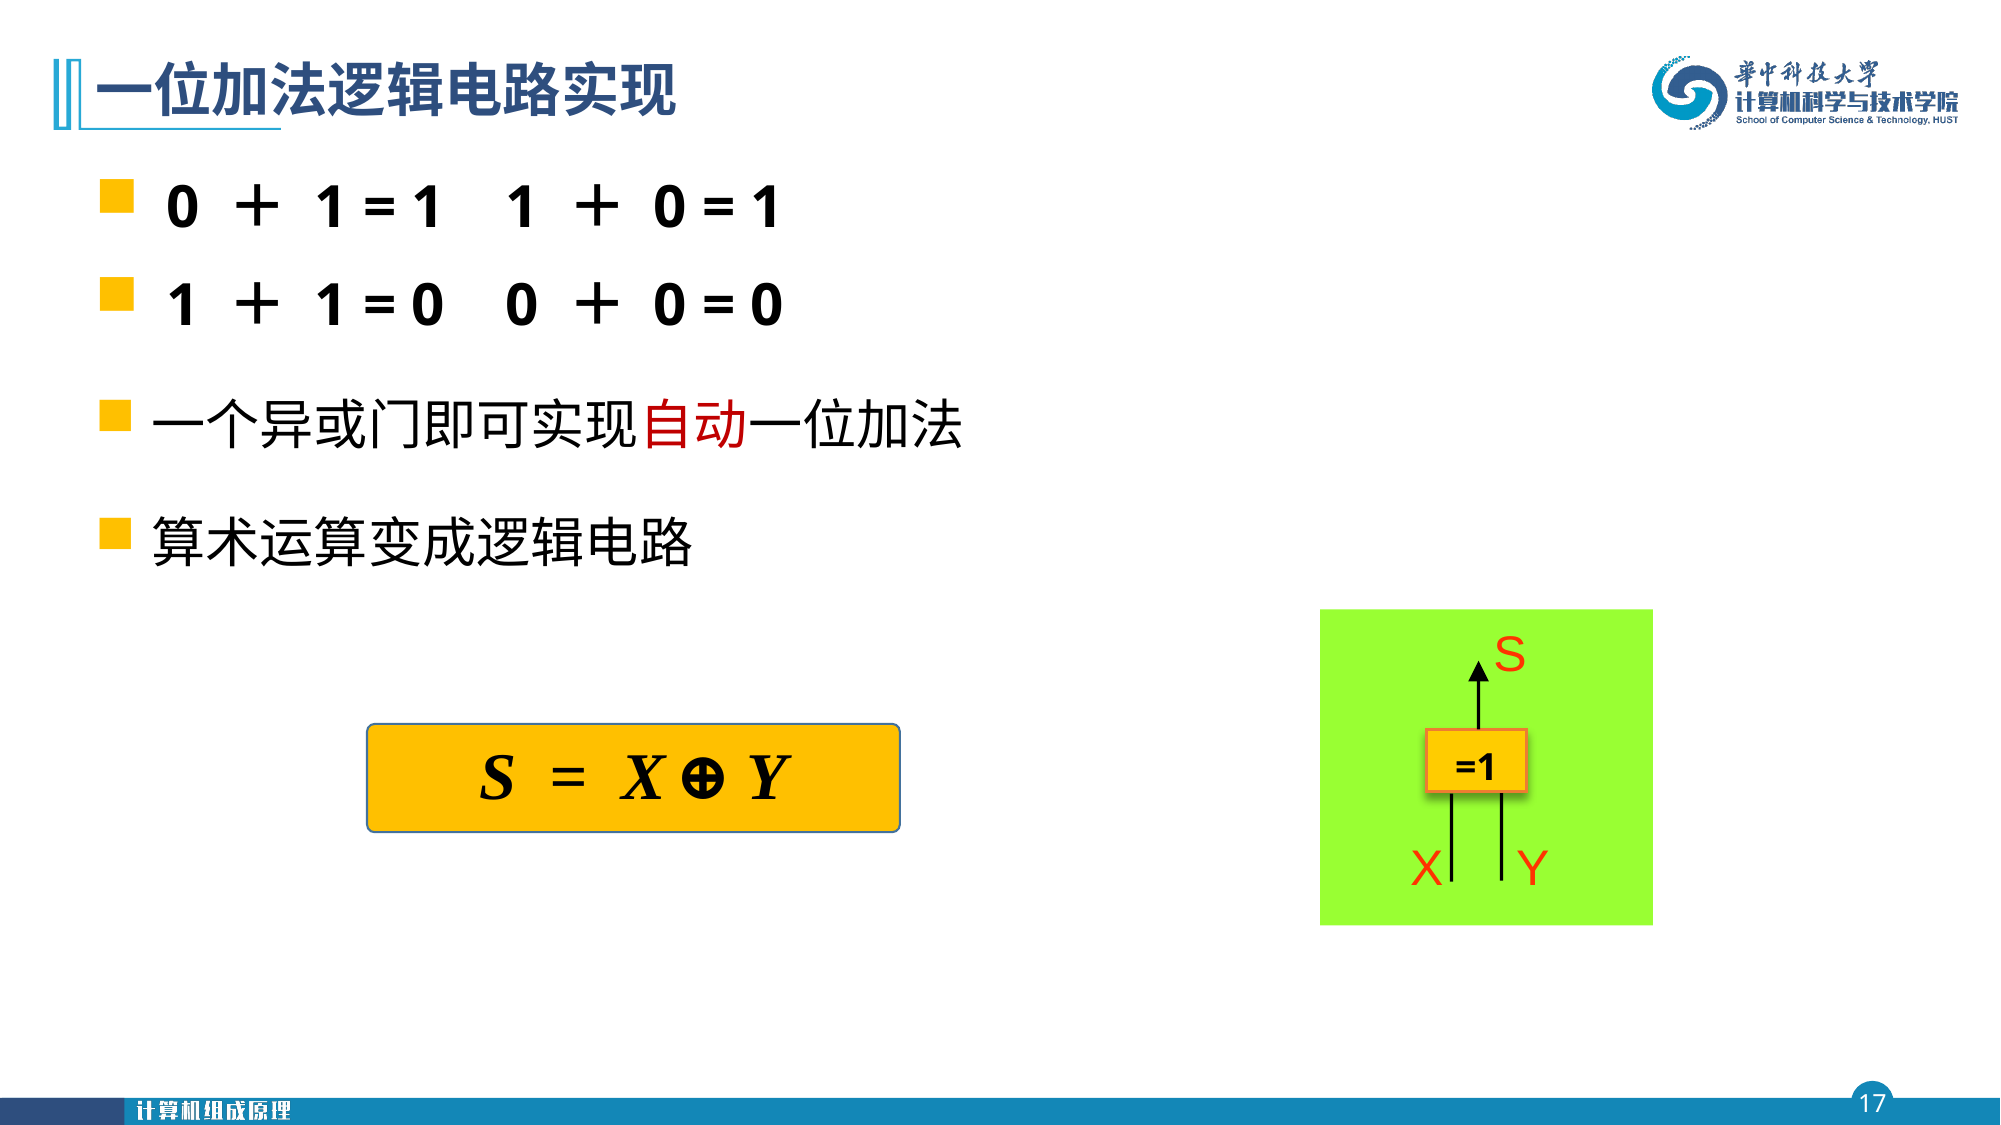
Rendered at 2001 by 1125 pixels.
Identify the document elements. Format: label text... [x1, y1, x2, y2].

title 一位加法逻辑电路实现 [80, 42, 1805, 144]
picture [1805, 56, 1958, 130]
list 0 ＋ 1 = 1 1 ＋ 0 = 1 1 ＋ 1 = 0 0 ＋ 0 = 0 一个异或门即可实现自动一位加法 算术运算变成逻辑电路 [80, 154, 1805, 1080]
text_box S = X ⊕ Y [365, 722, 901, 834]
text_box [1320, 609, 1653, 926]
